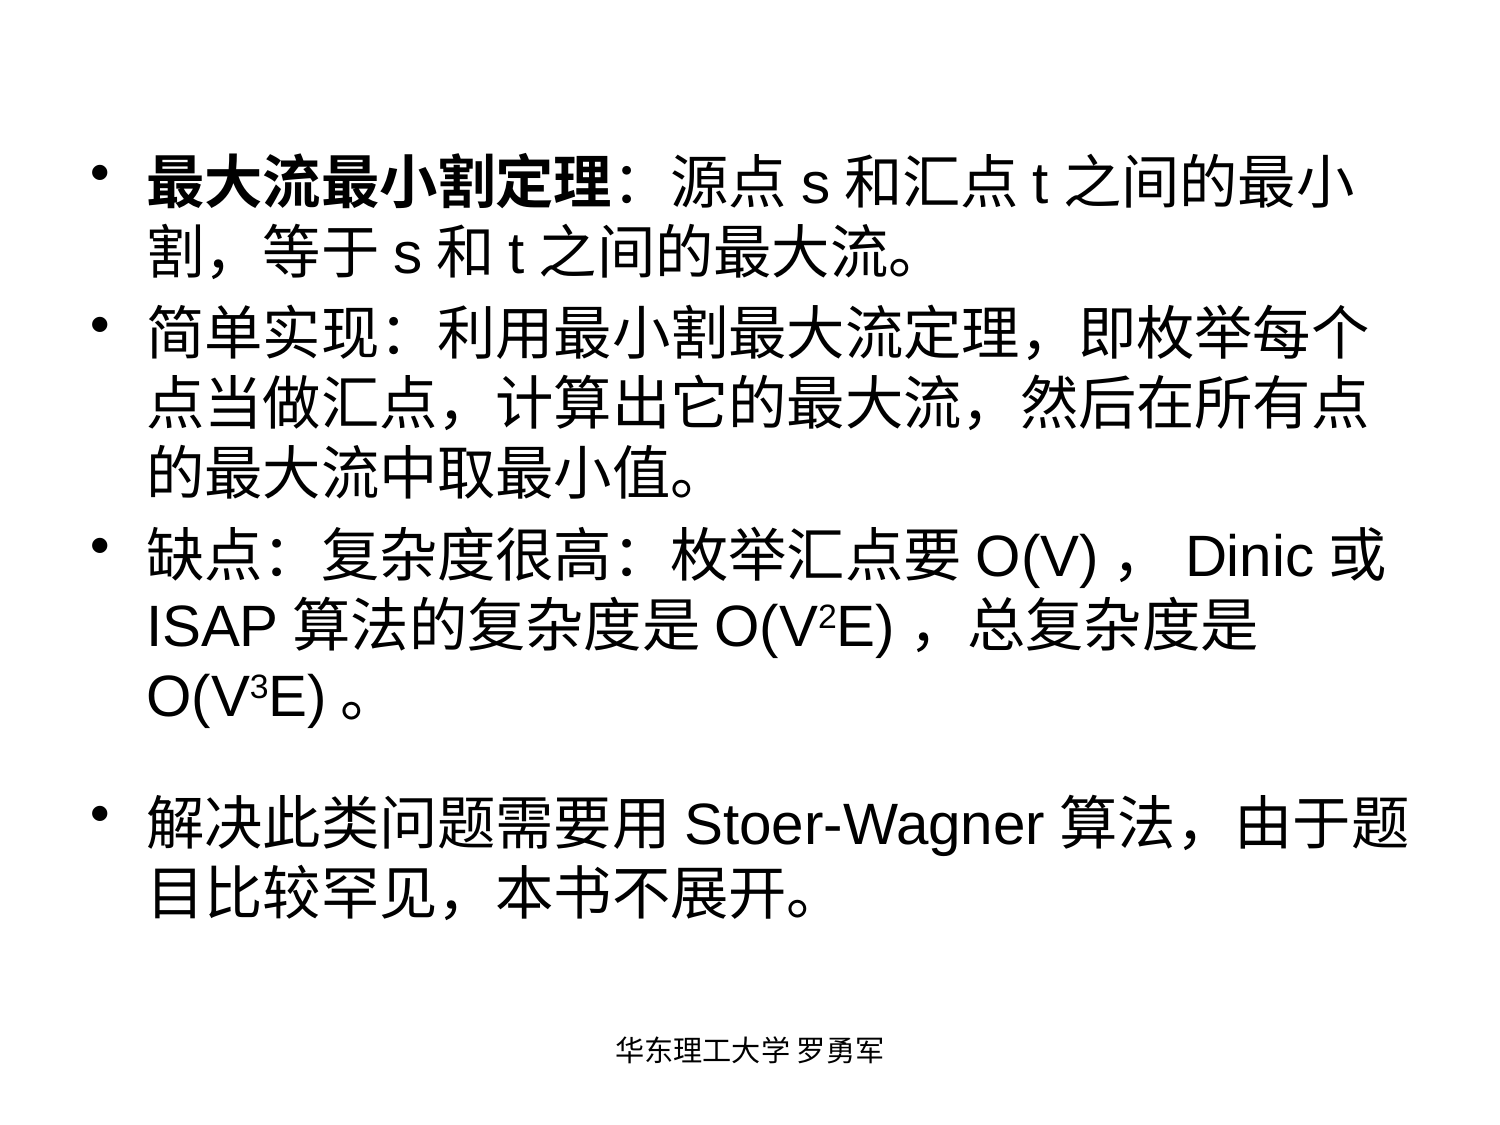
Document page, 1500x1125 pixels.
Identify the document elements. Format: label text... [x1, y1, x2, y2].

list 最大流最小割定理：源点s和汇点t之间的最小割，等于s和t之间的最大流。 简单实现：利用最小割最大流定理，即枚举每个点当做汇点，计算出它的最大流，然后在所有点的最大流中取最小值。 缺点：复杂度很高：枚举汇点要O(V)，Dinic或ISAP算法的复杂度是O(V2E)，总复杂度是O(V3E)。 解决此类问题需要用Stoer-Wagner算法，由于题目比较罕见，本书不展开。 [75, 137, 1425, 1005]
footer 华东理工大学 罗勇军 [512, 1024, 988, 1103]
